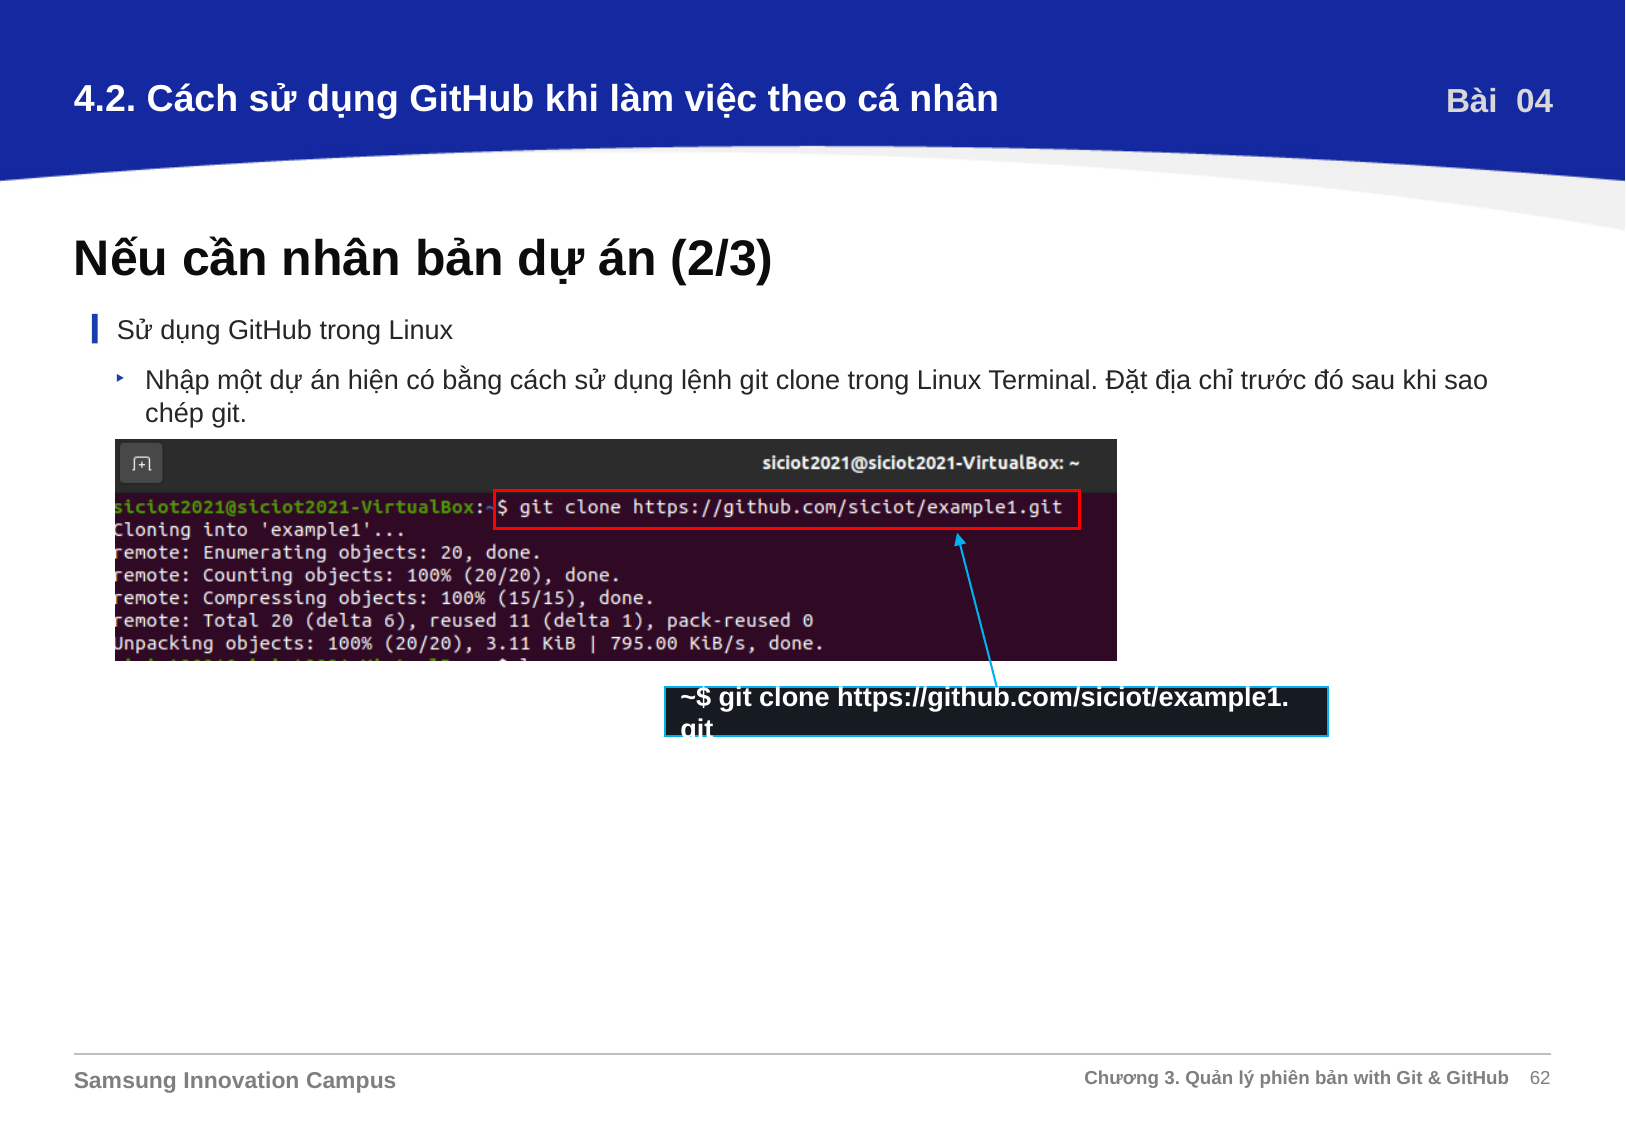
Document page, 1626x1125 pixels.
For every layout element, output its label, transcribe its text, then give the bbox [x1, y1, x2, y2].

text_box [91, 311, 1533, 346]
text_box Nhập một dự án hiện có bằng cách sử dụng lệnh git clone trong Linux Terminal. Đặt địa chỉ trước đó sau khi sao chép git. [115, 350, 1552, 440]
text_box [73, 73, 1554, 120]
text_box Nếu cần nhân bản dự án (2/3) [73, 225, 1552, 286]
picture [0, 0, 1625, 1125]
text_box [956, 532, 998, 688]
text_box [115, 439, 1117, 661]
text_box ~$ git clone https://github.com/siciot/example1. git [665, 687, 1329, 736]
